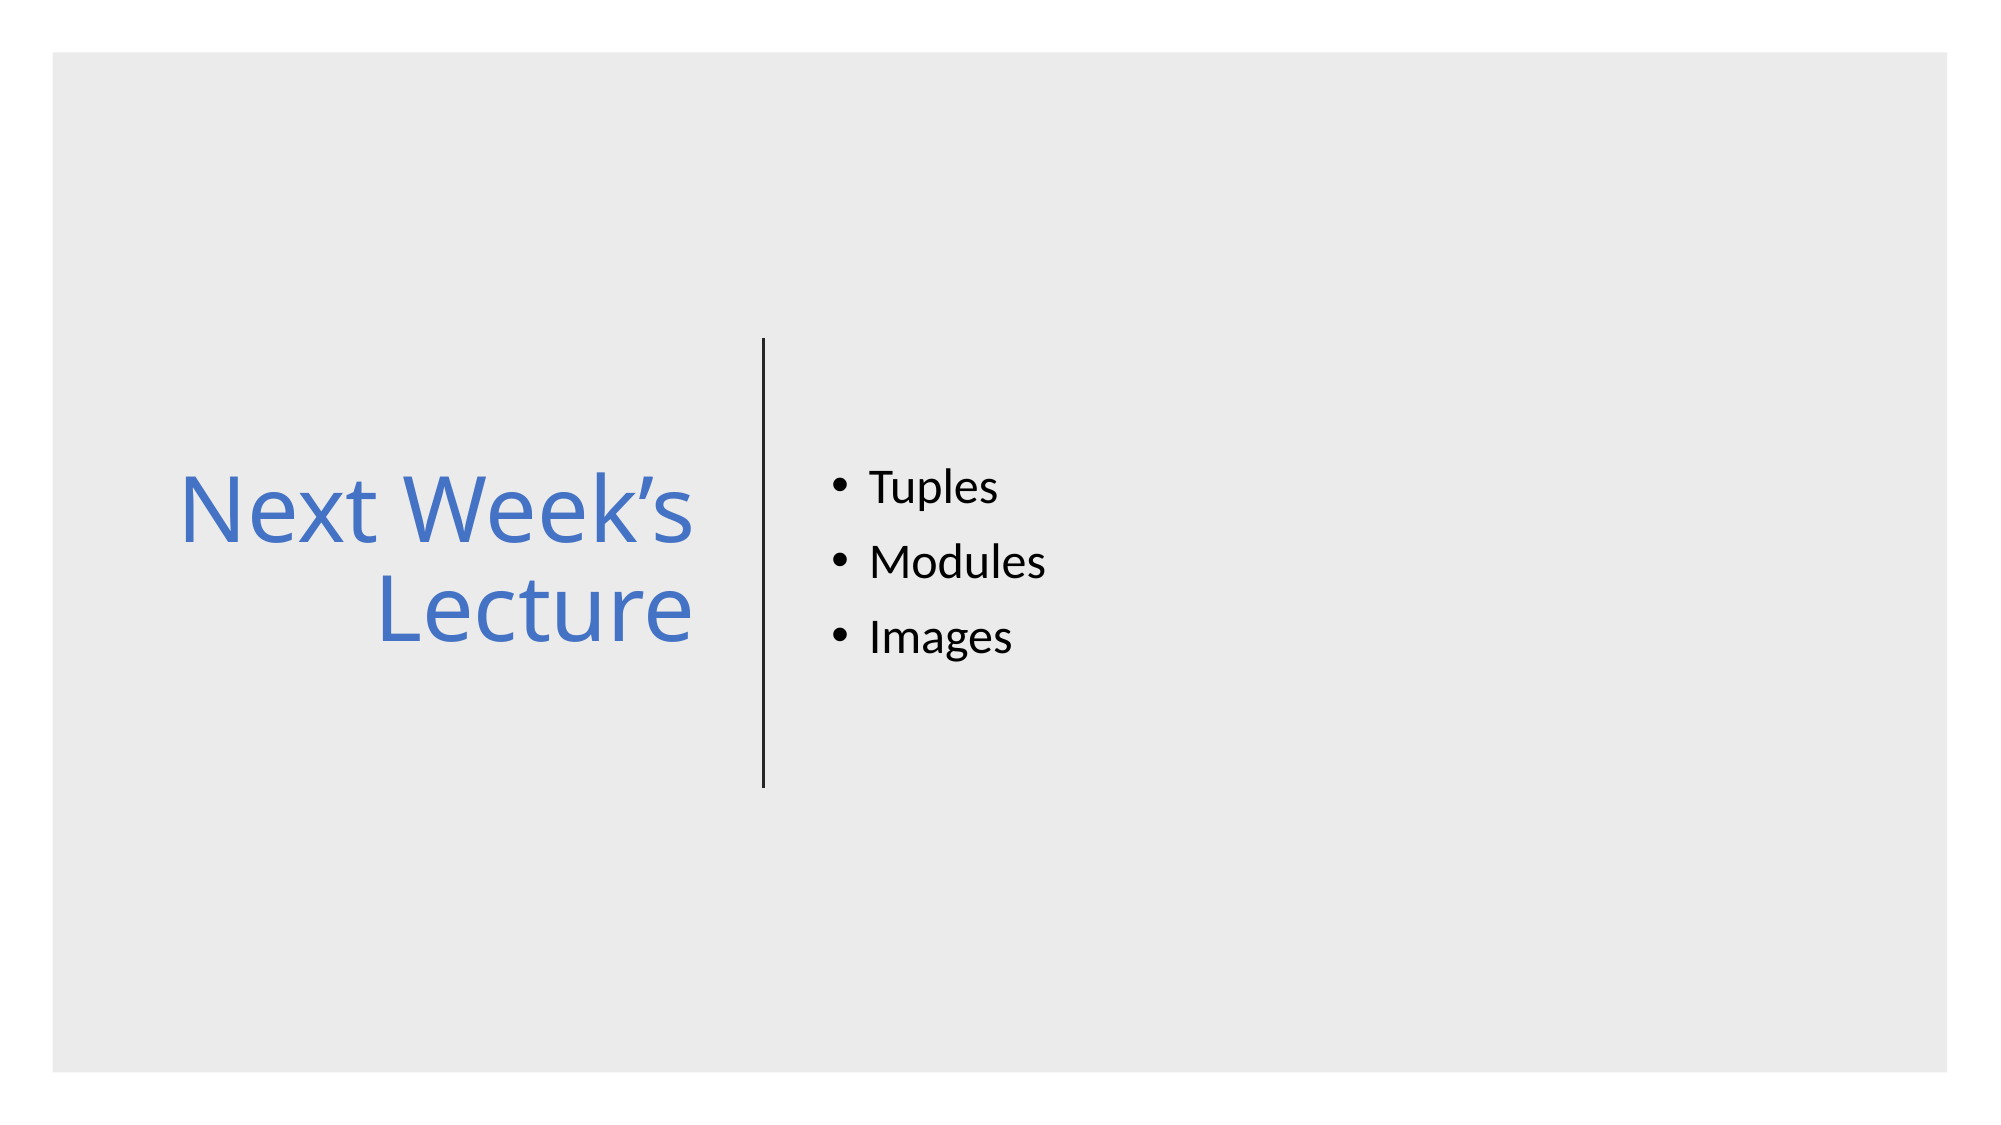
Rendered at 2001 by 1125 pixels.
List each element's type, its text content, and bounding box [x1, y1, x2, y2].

text_box [52, 51, 1948, 1073]
title Next Week’s Lecture [137, 158, 711, 967]
list Tuples Modules Images [816, 158, 1863, 967]
